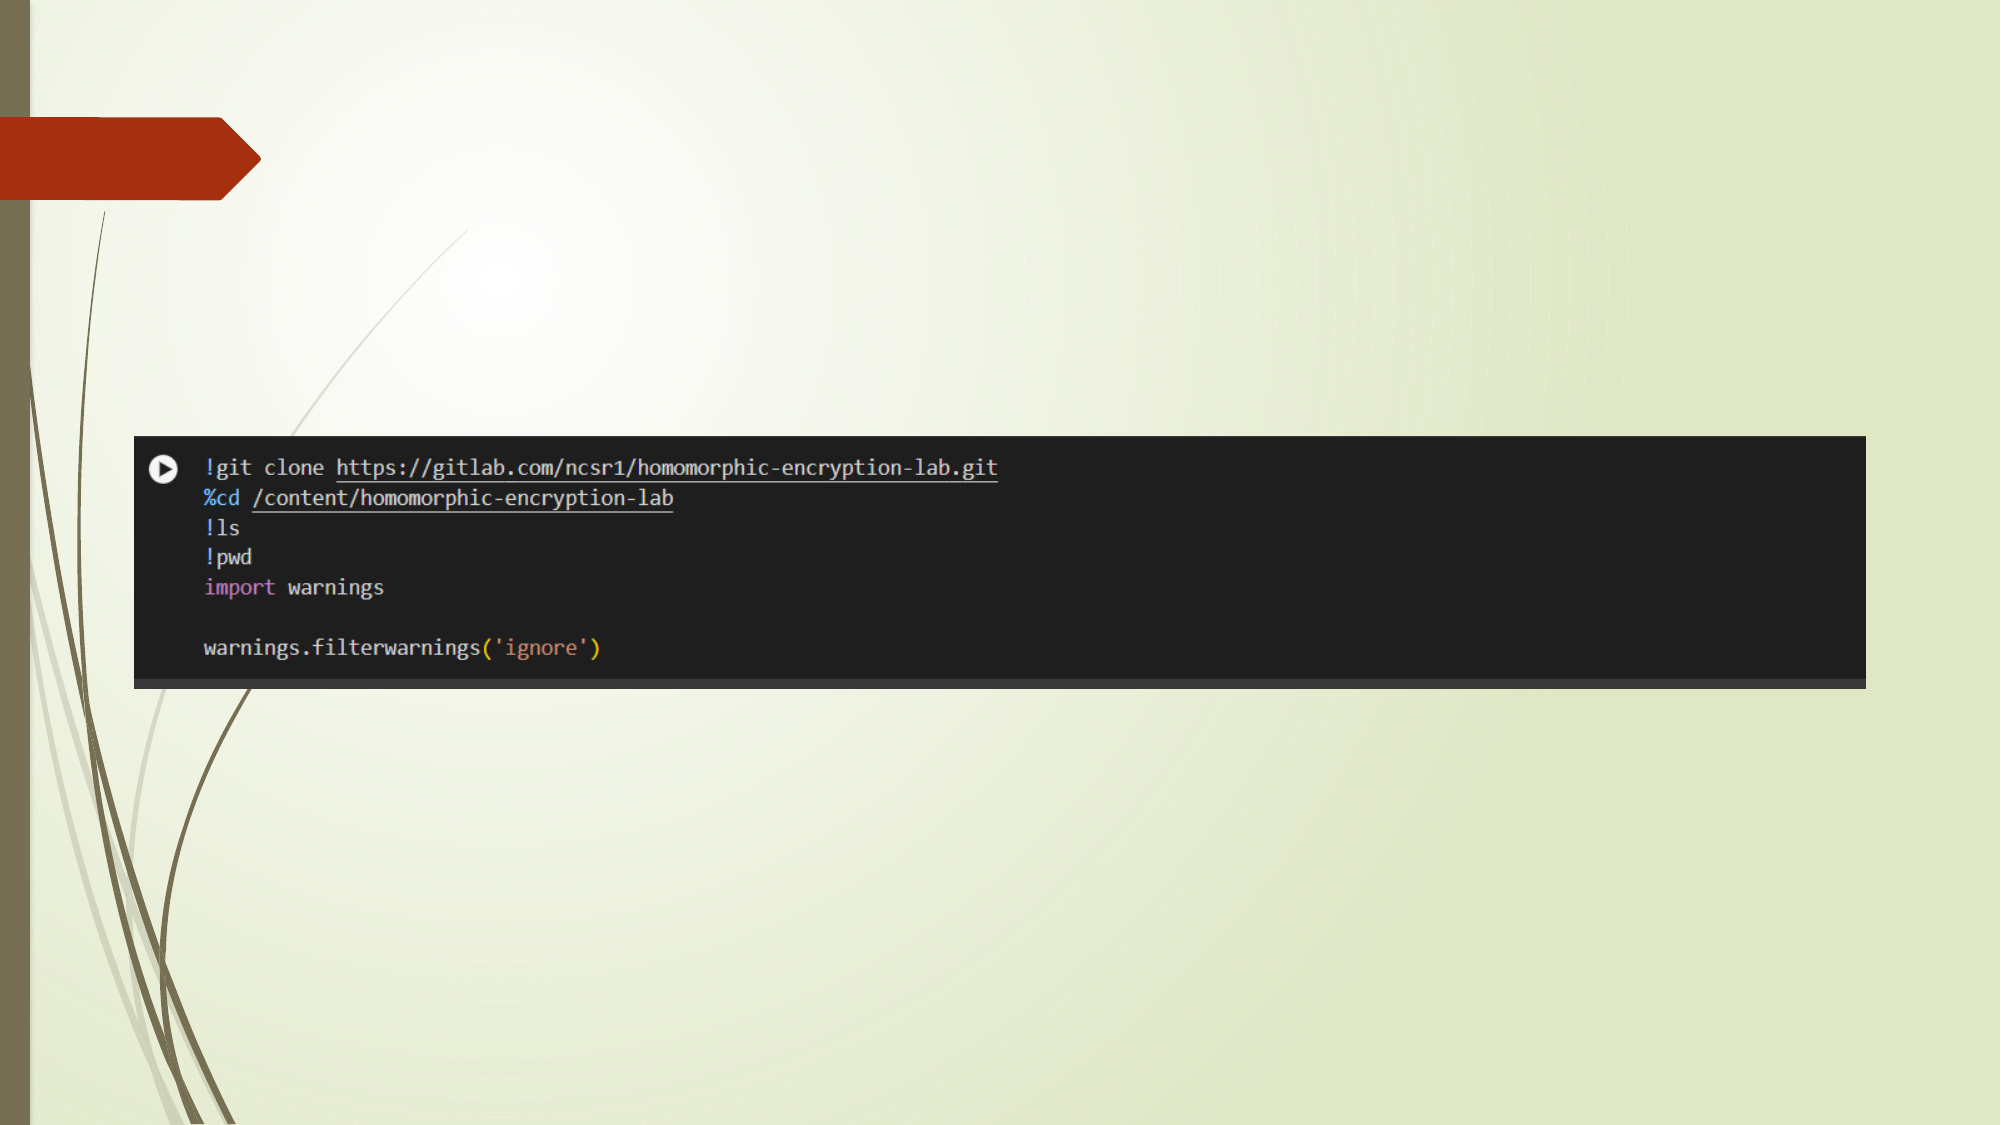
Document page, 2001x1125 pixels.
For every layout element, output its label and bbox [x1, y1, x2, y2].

picture [133, 436, 1866, 689]
